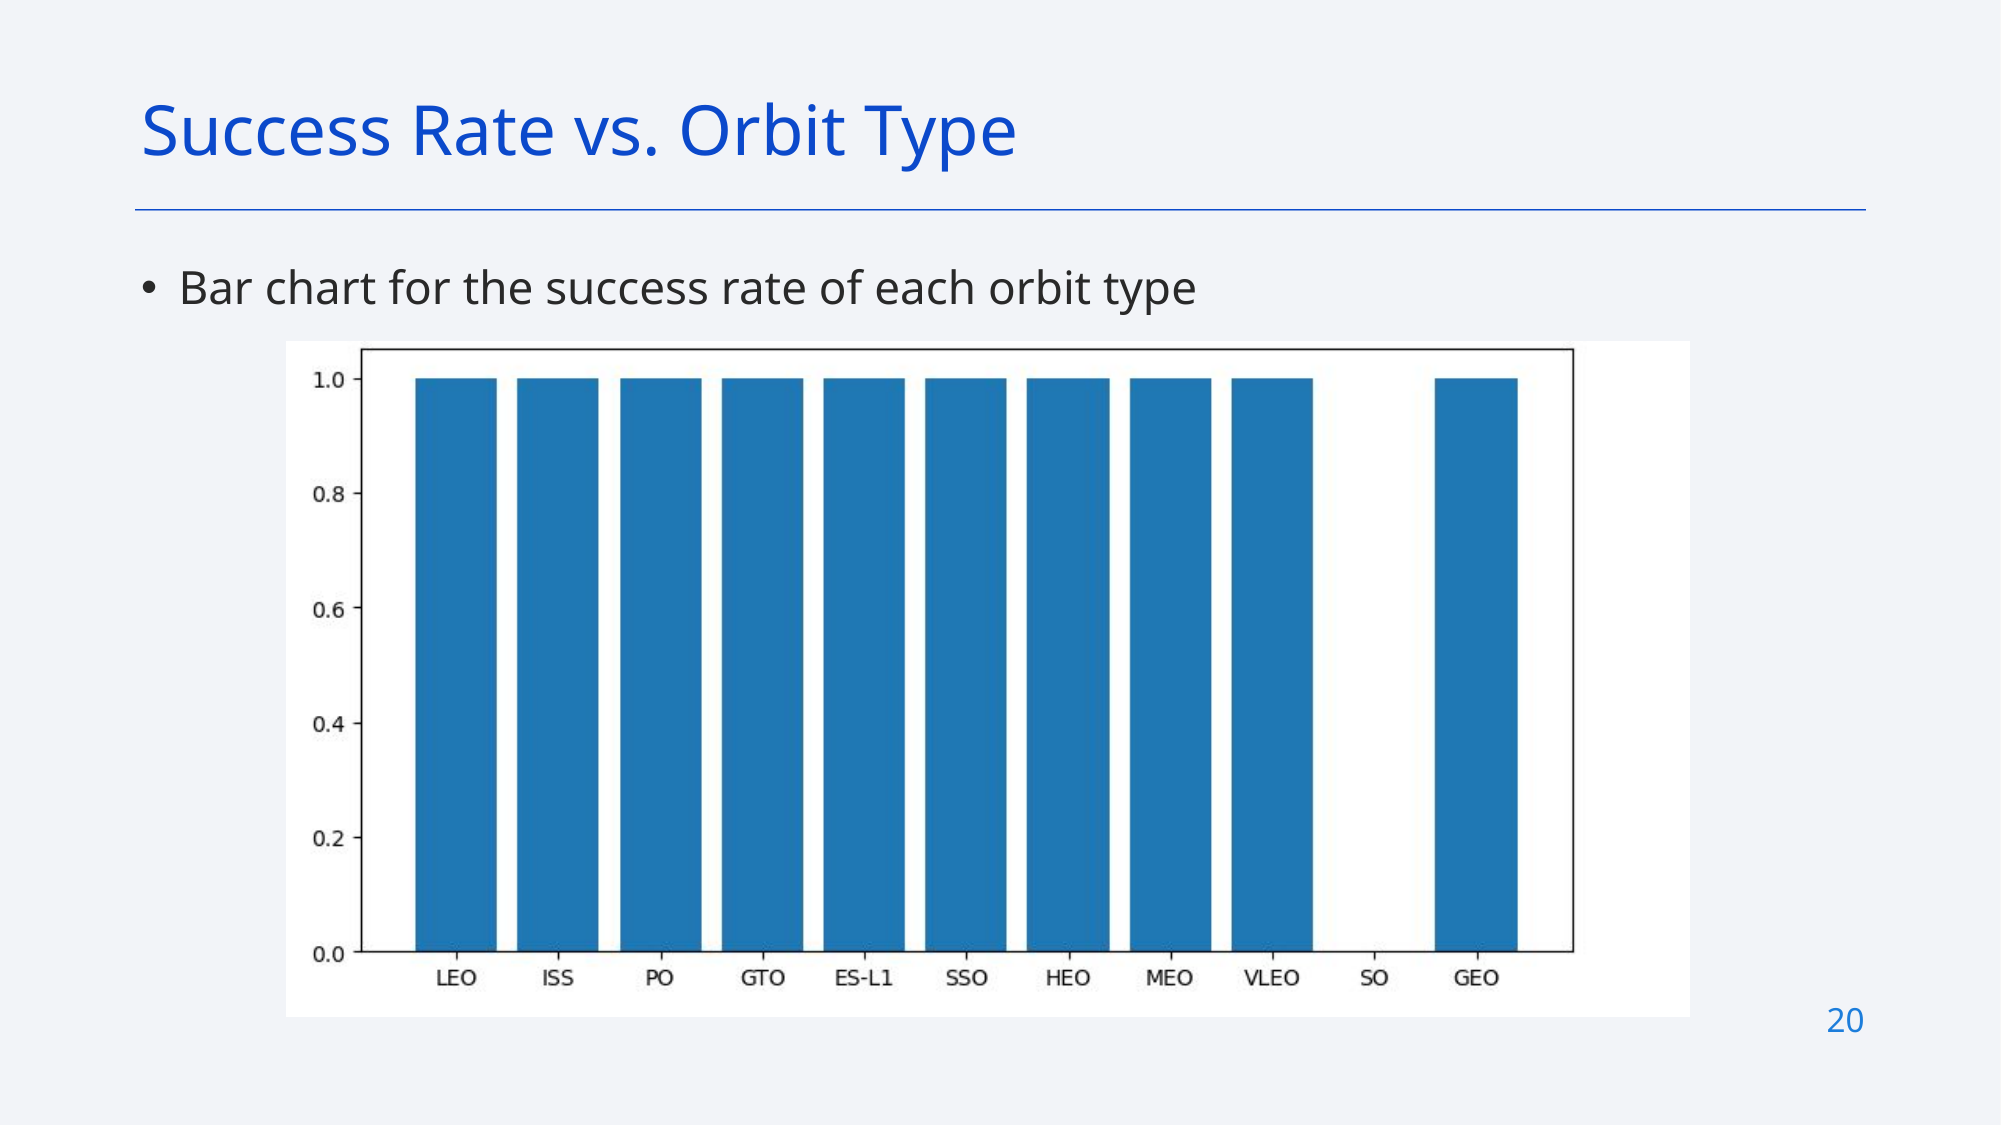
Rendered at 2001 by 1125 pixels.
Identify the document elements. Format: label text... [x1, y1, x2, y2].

text_box Success Rate vs. Orbit Type [126, 88, 1852, 179]
slide_number 20 [1429, 988, 1880, 1055]
picture [0, 0, 2001, 1125]
list Bar chart for the success rate of each orbit type [126, 251, 1714, 342]
